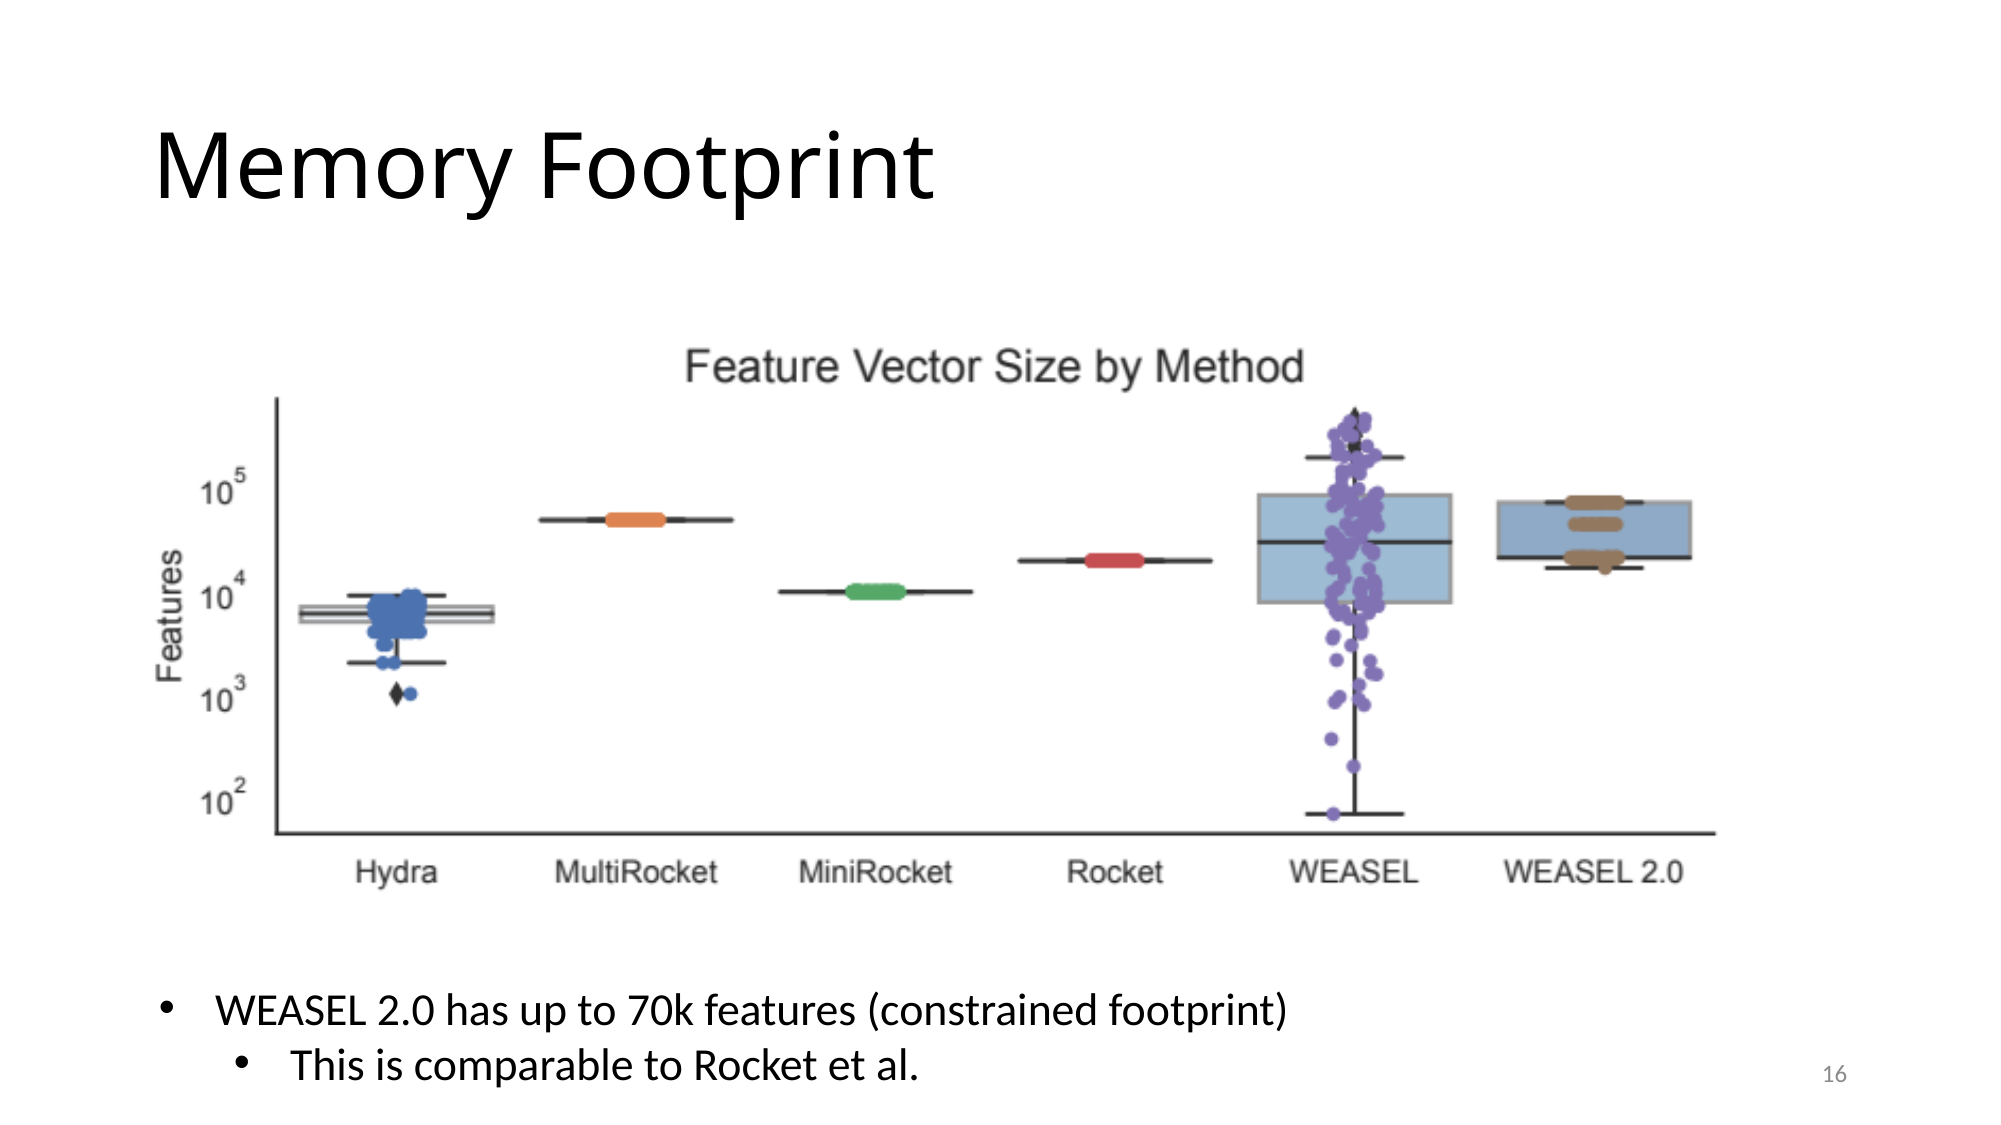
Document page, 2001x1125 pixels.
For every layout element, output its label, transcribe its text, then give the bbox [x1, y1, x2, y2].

text_box WEASEL 2.0 has up to 70k features (constrained footprint) This is comparable to Rocket et al. [144, 971, 1305, 1097]
title Memory Footprint [137, 59, 1863, 278]
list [137, 329, 1733, 906]
slide_number 16 [1412, 1042, 1863, 1103]
